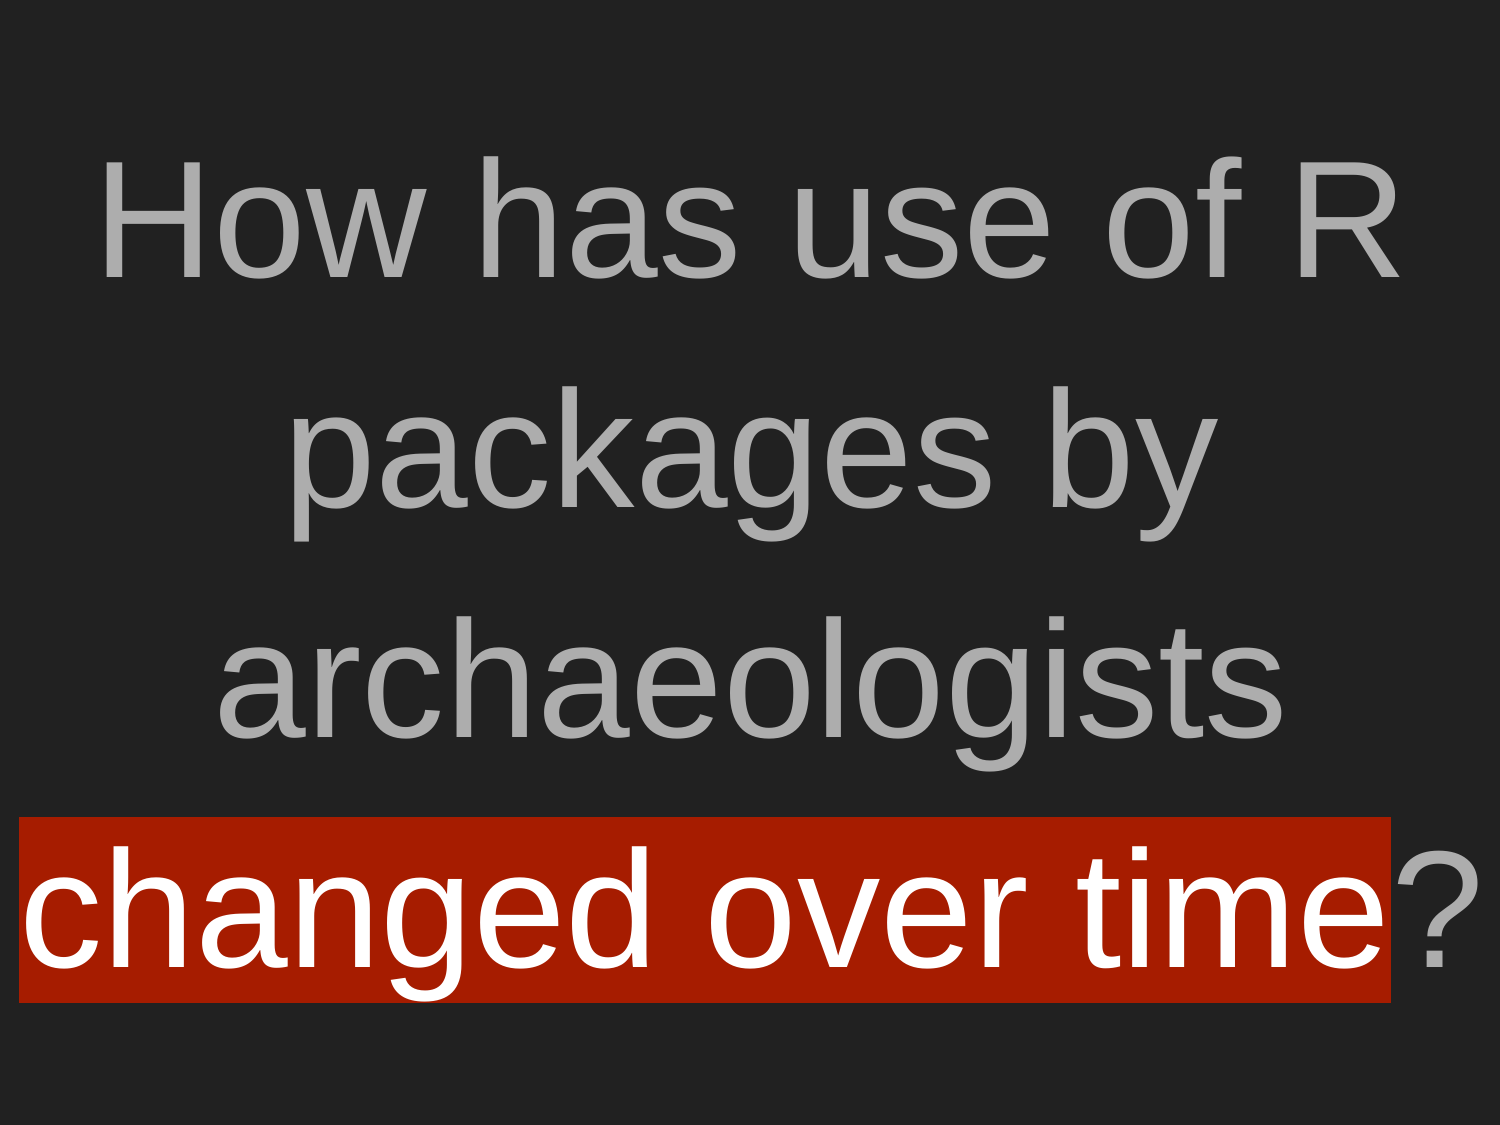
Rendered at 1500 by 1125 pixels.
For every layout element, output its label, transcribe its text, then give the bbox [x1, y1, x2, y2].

title How has use of R packages by archaeologists changed over time? [0, 66, 1500, 1011]
